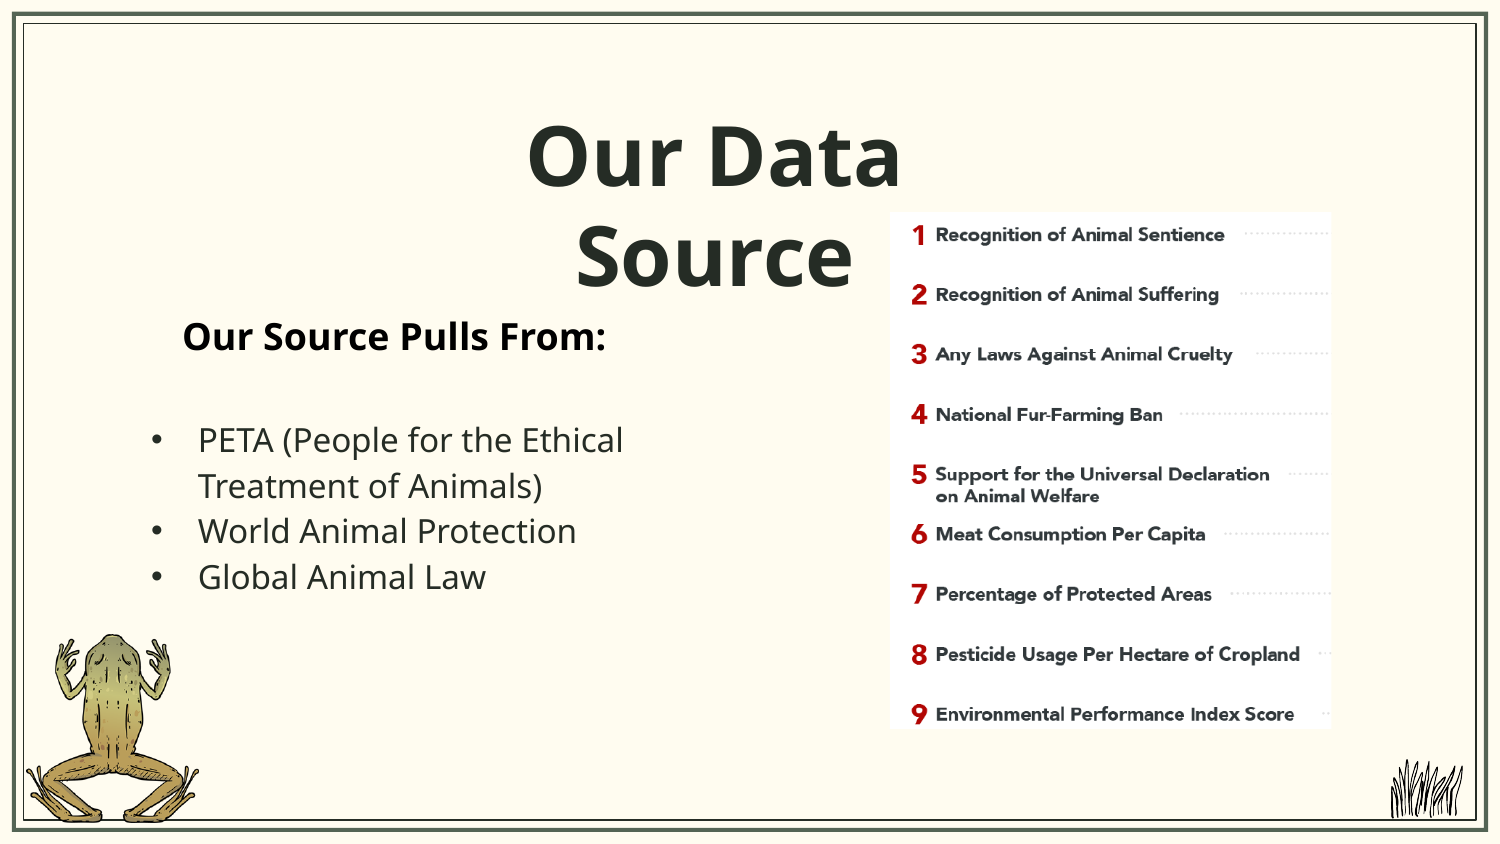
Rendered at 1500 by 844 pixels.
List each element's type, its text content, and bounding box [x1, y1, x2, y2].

subtitle PETA (People for the Ethical Treatment of Animals) World Animal Protection Global Animal Law [135, 398, 779, 545]
picture [25, 634, 199, 823]
picture [889, 211, 1332, 730]
text_box Our Source Pulls From: [167, 282, 665, 373]
picture [1391, 759, 1463, 819]
title Our Data Source [376, 88, 1054, 207]
